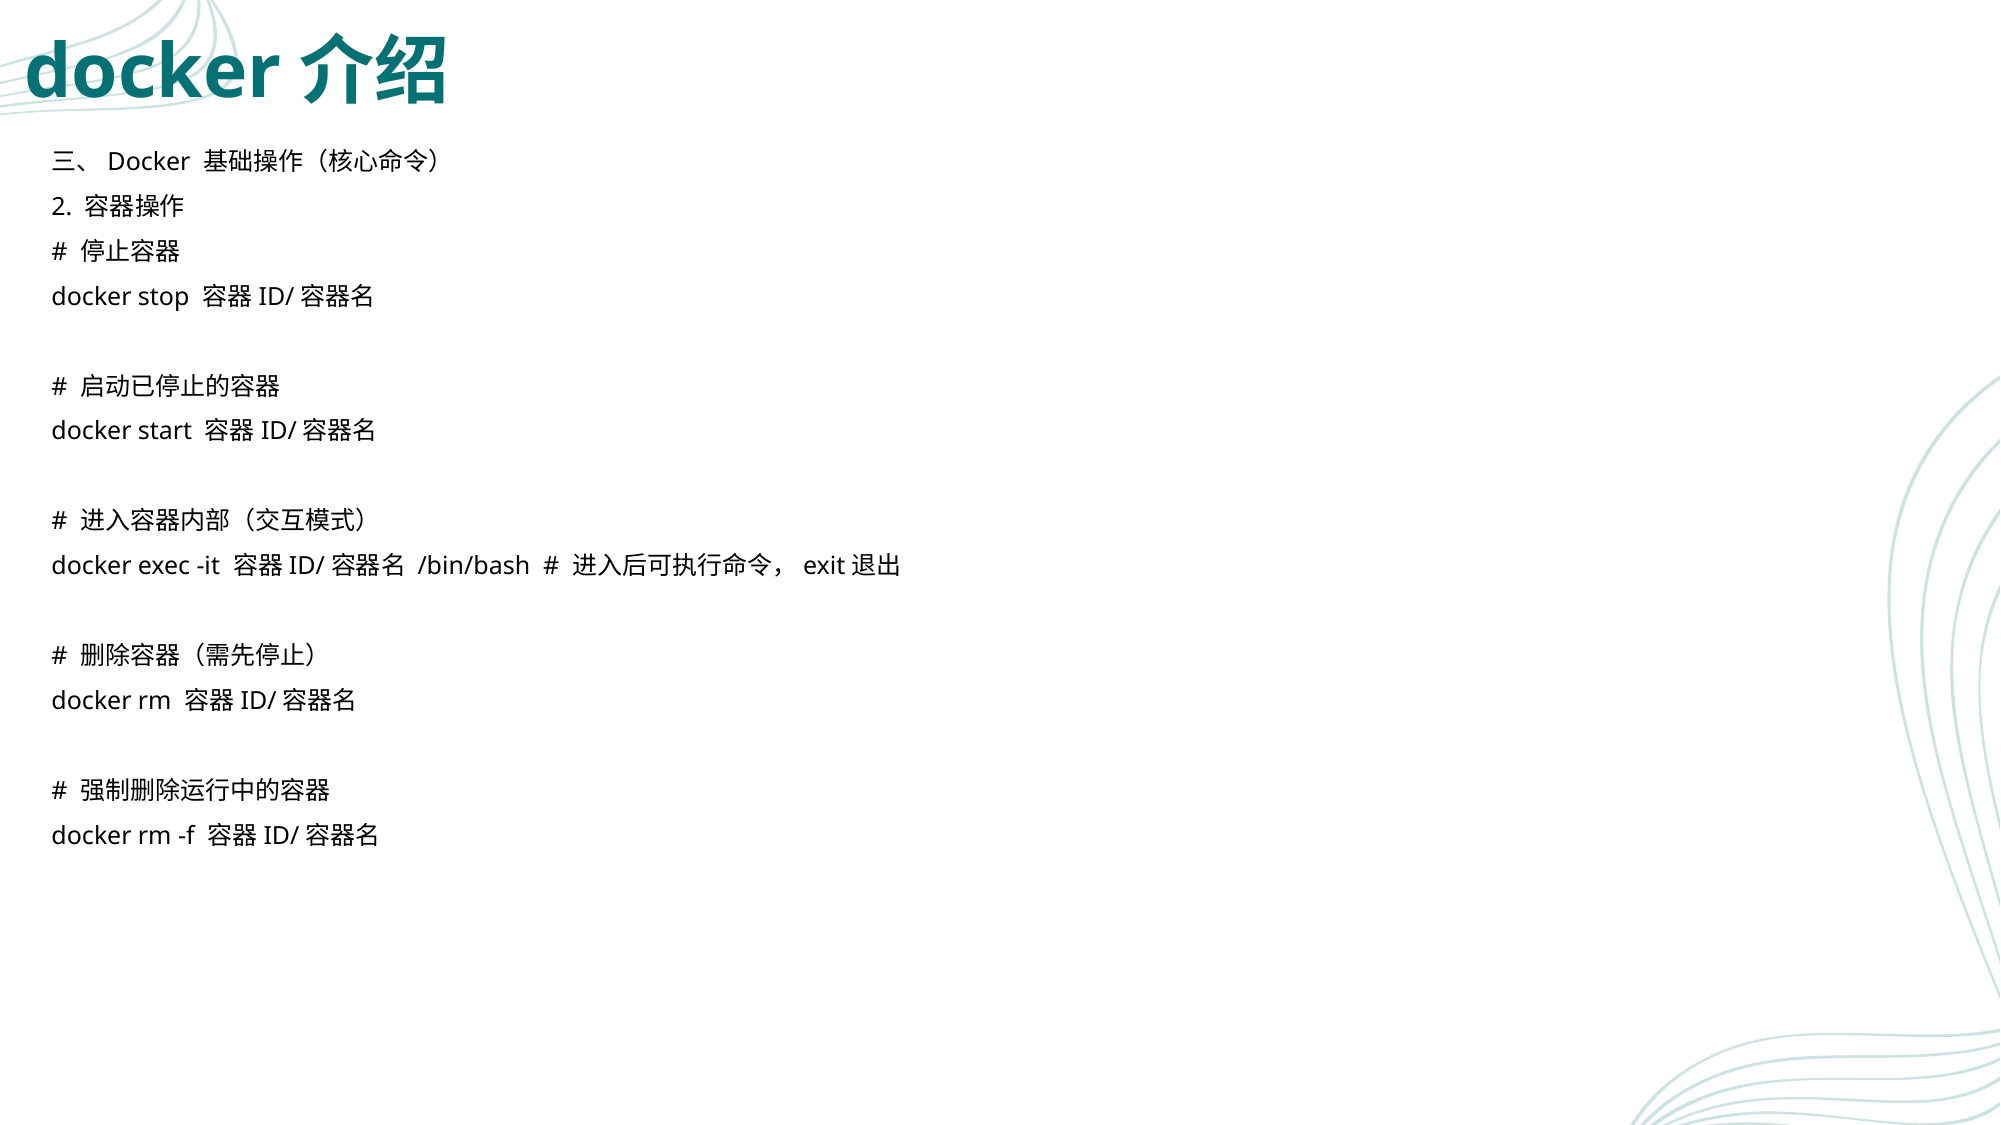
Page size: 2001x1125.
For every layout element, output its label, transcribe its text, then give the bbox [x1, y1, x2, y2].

title docker介绍 [24, 21, 1796, 113]
text_box 三、Docker 基础操作（核心命令） 2. 容器操作 # 停止容器 docker stop 容器ID/容器名 # 启动已停止的容器 docker start 容器ID/容器名 # 进入容器内部（交互模式） docker exec -it 容器ID/容器名 /bin/bash # 进入后可执行命令，exit退出 # 删除容器（需先停止） docker rm 容器ID/容器名 # 强制删除运行中的容器 docker rm -f 容器ID/容器名 [36, 137, 1862, 982]
